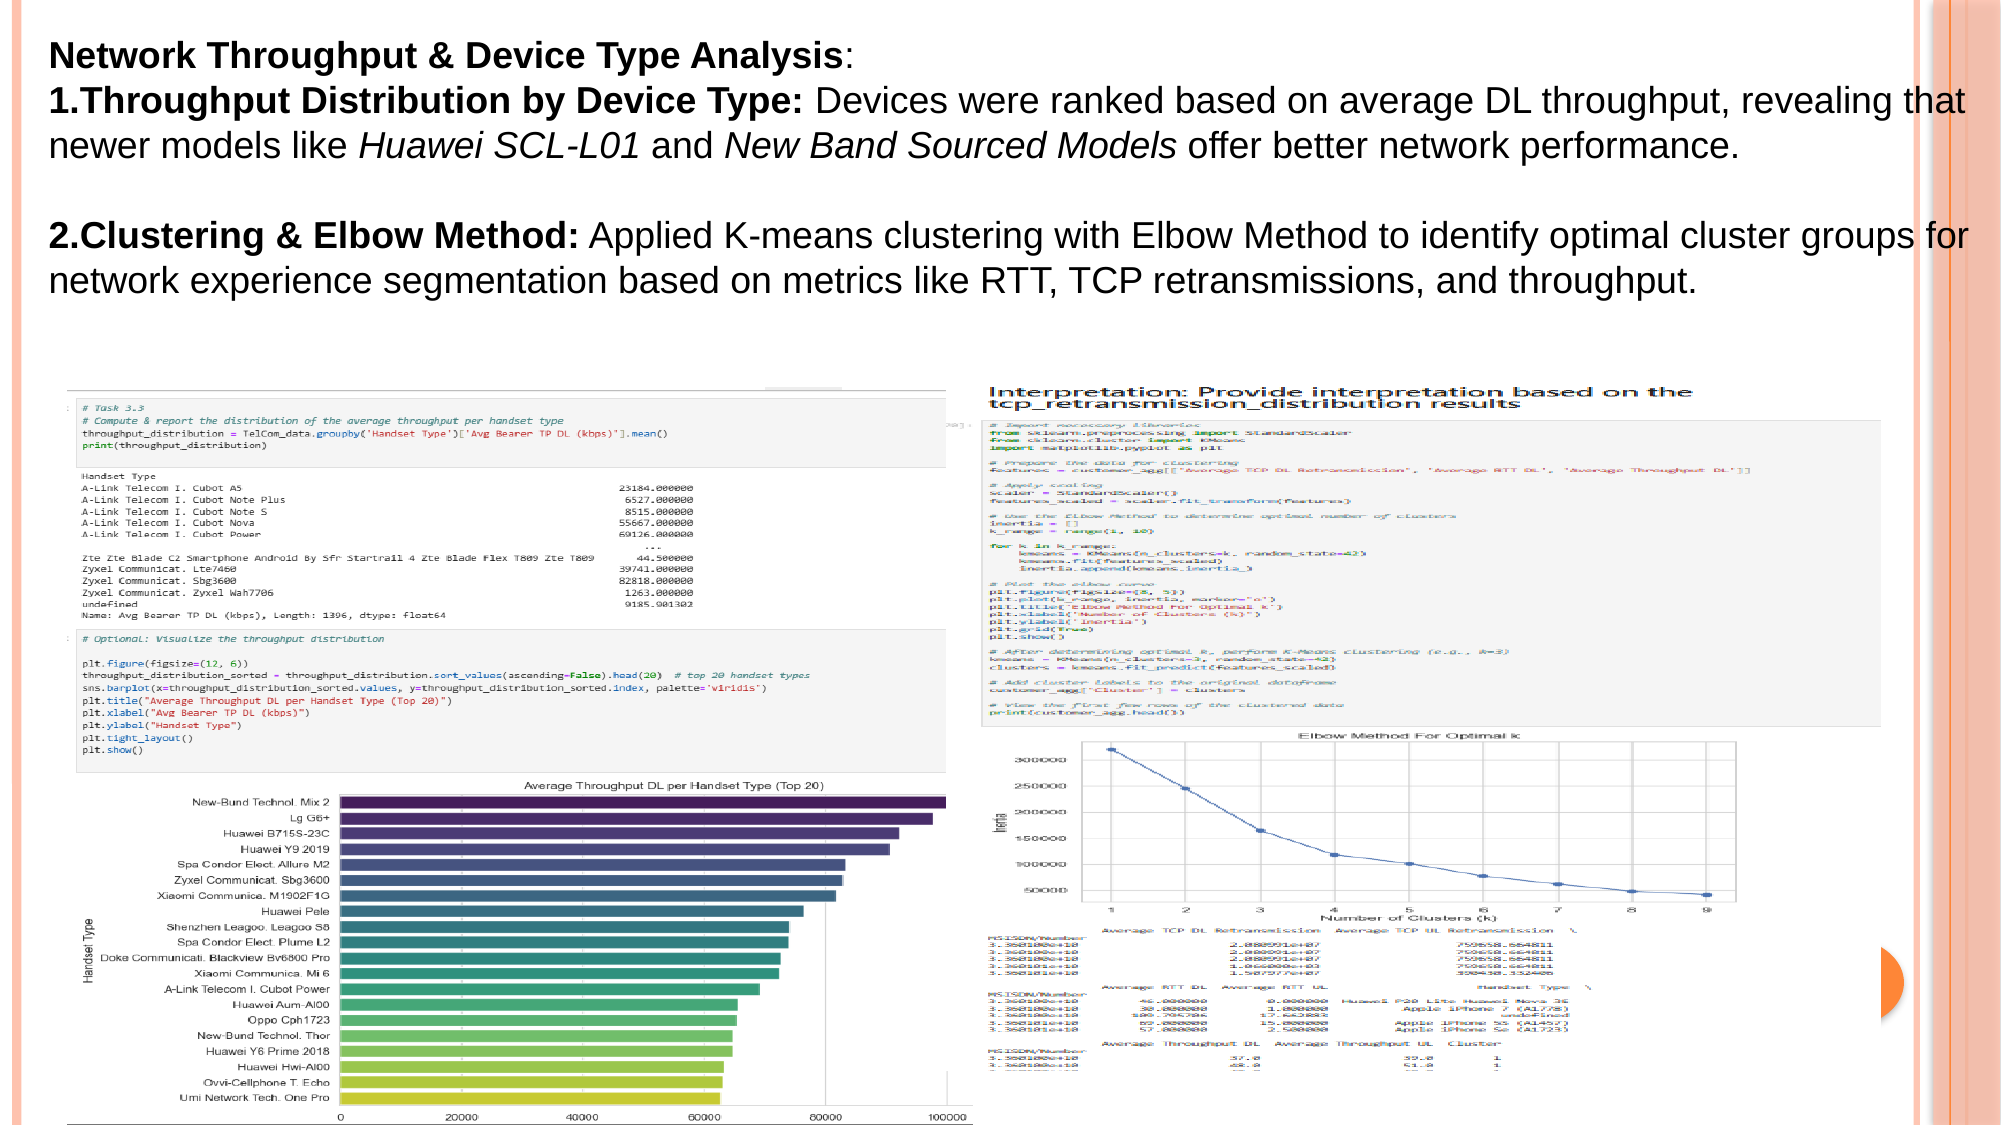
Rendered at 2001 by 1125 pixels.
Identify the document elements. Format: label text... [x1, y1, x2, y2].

picture [67, 387, 1881, 1125]
text_box Network Throughput & Device Type Analysis: Throughput Distribution by Device Type: Devices were ranked based on average DL throughput, revealing that newer models like Huawei SCL-L01 and New Band Sourced Models offer better network performance. Clustering & Elbow Method: Applied K-means clustering with Elbow Method to identify optimal cluster groups for network experience segmentation based on metrics like RTT, TCP retransmissions, and throughput. [33, 0, 2000, 353]
